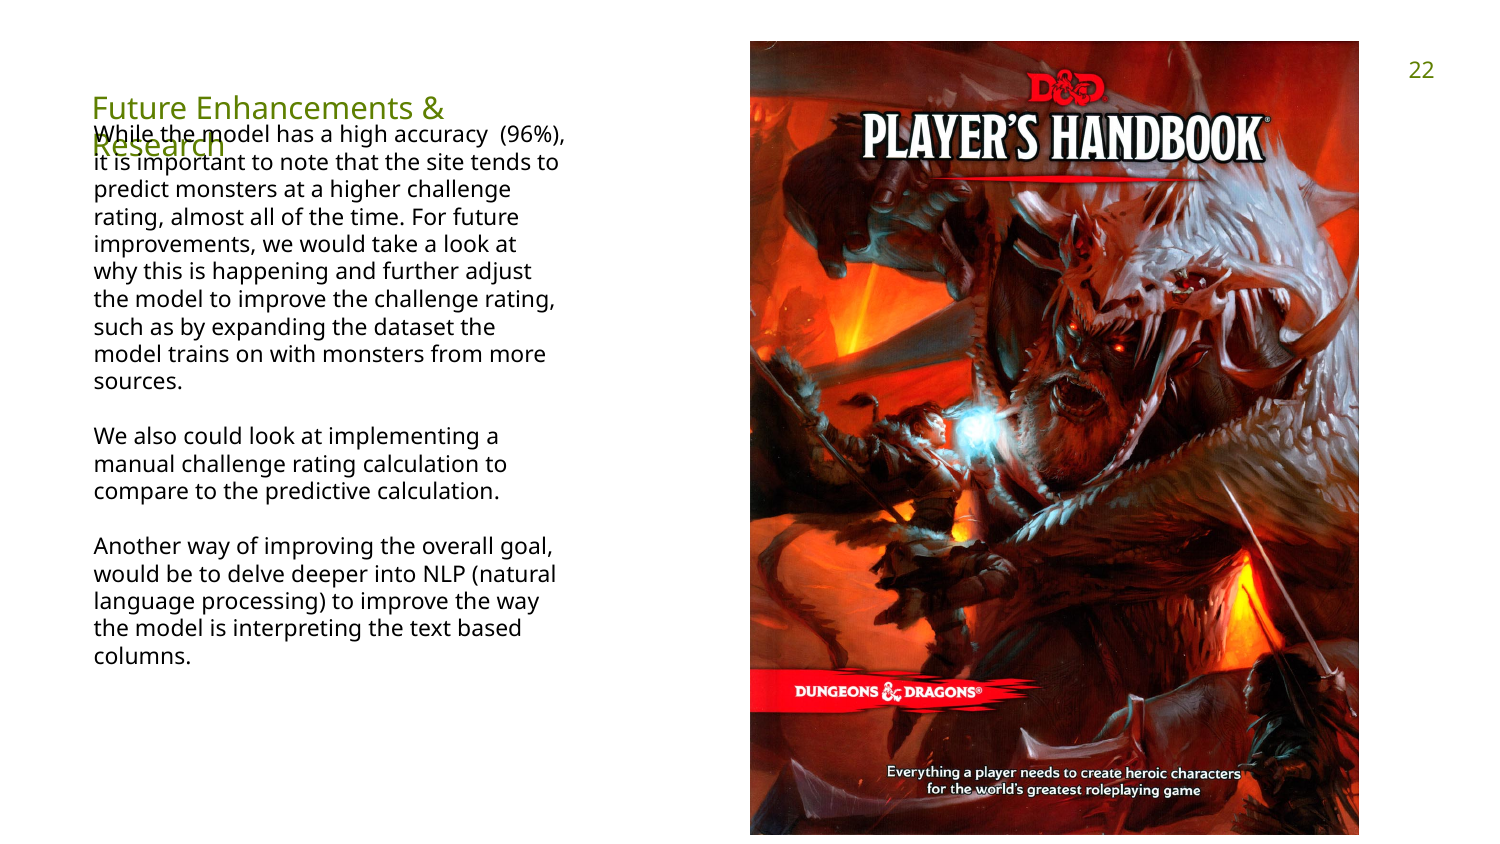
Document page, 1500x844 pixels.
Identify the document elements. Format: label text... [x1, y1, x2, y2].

subtitle Future Enhancements & Research [76, 72, 471, 162]
picture [749, 40, 1360, 836]
list While the model has a high accuracy (96%), it is important to note that the site tends to predict monsters at a higher challenge rating, almost all of the time. For future improvements, we would take a look at why this is happening and further adjust the model to improve the challenge rating, such as by expanding the dataset the model trains on with monsters from more sources. We also could look at implementing a manual challenge rating calculation to compare to the predictive calculation. Another way of improving the overall goal, would be to delve deeper into NLP (natural language processing) to improve the way the model is interpreting the text based columns. [93, 161, 567, 697]
slide_number ‹#› [1392, 41, 1450, 71]
